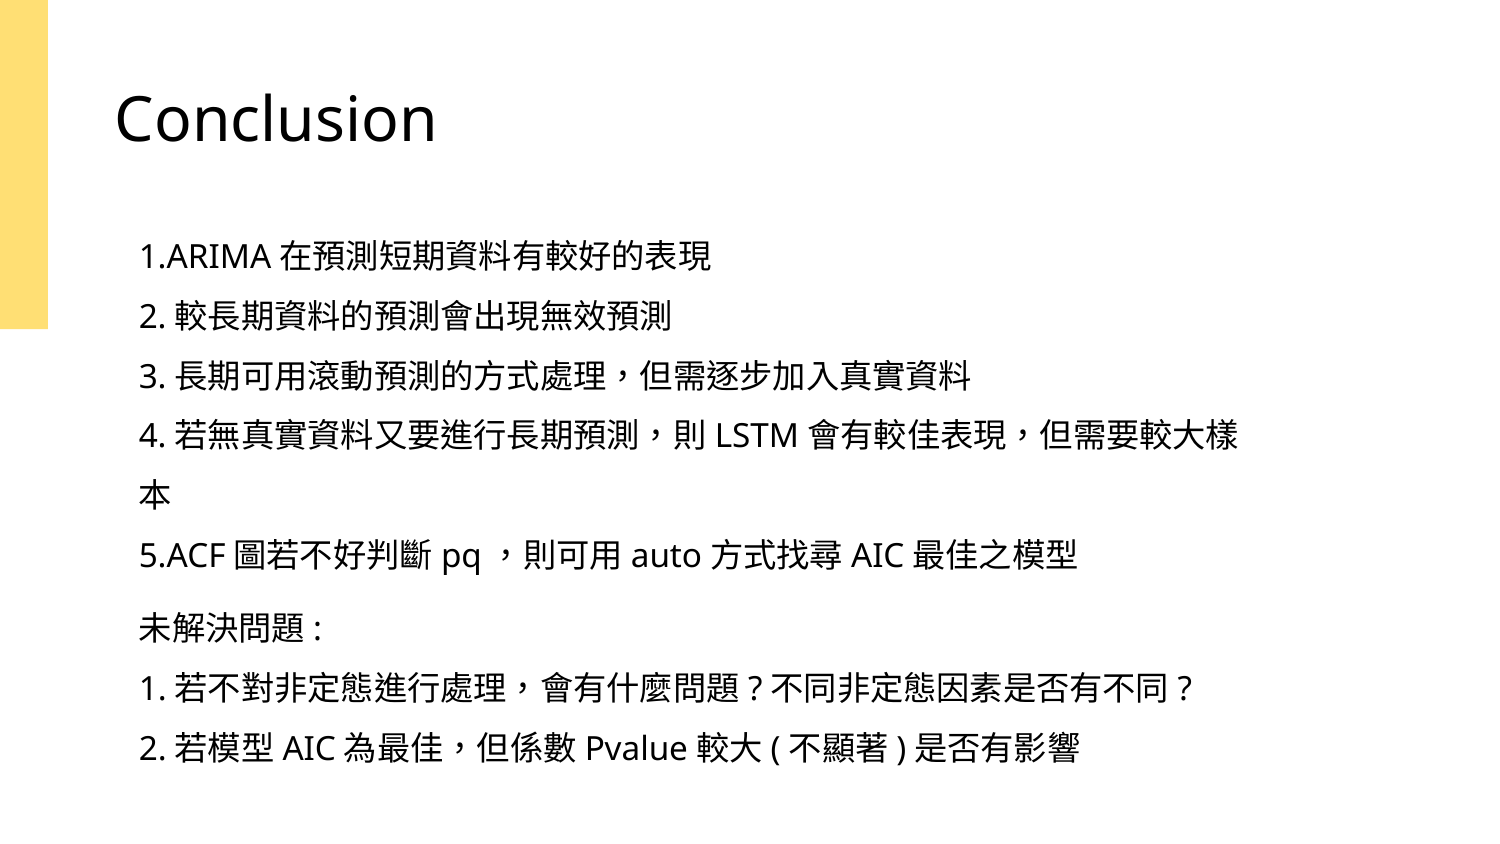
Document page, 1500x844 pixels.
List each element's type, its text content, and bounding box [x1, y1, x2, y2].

text_box 1.ARIMA在預測短期資料有較好的表現 2.較長期資料的預測會出現無效預測 3.長期可用滾動預測的方式處理，但需逐步加入真實資料 4.若無真實資料又要進行長期預測，則LSTM會有較佳表現，但需要較大樣本 5.ACF圖若不好判斷pq，則可用auto方式找尋AIC最佳之模型 [124, 207, 1278, 550]
title Conclusion [100, 64, 1254, 169]
text_box 未解決問題: 1.若不對非定態進行處理，會有什麼問題?不同非定態因素是否有不同? 2.若模型AIC為最佳，但係數Pvalue較大(不顯著)是否有影響 [124, 580, 1251, 804]
